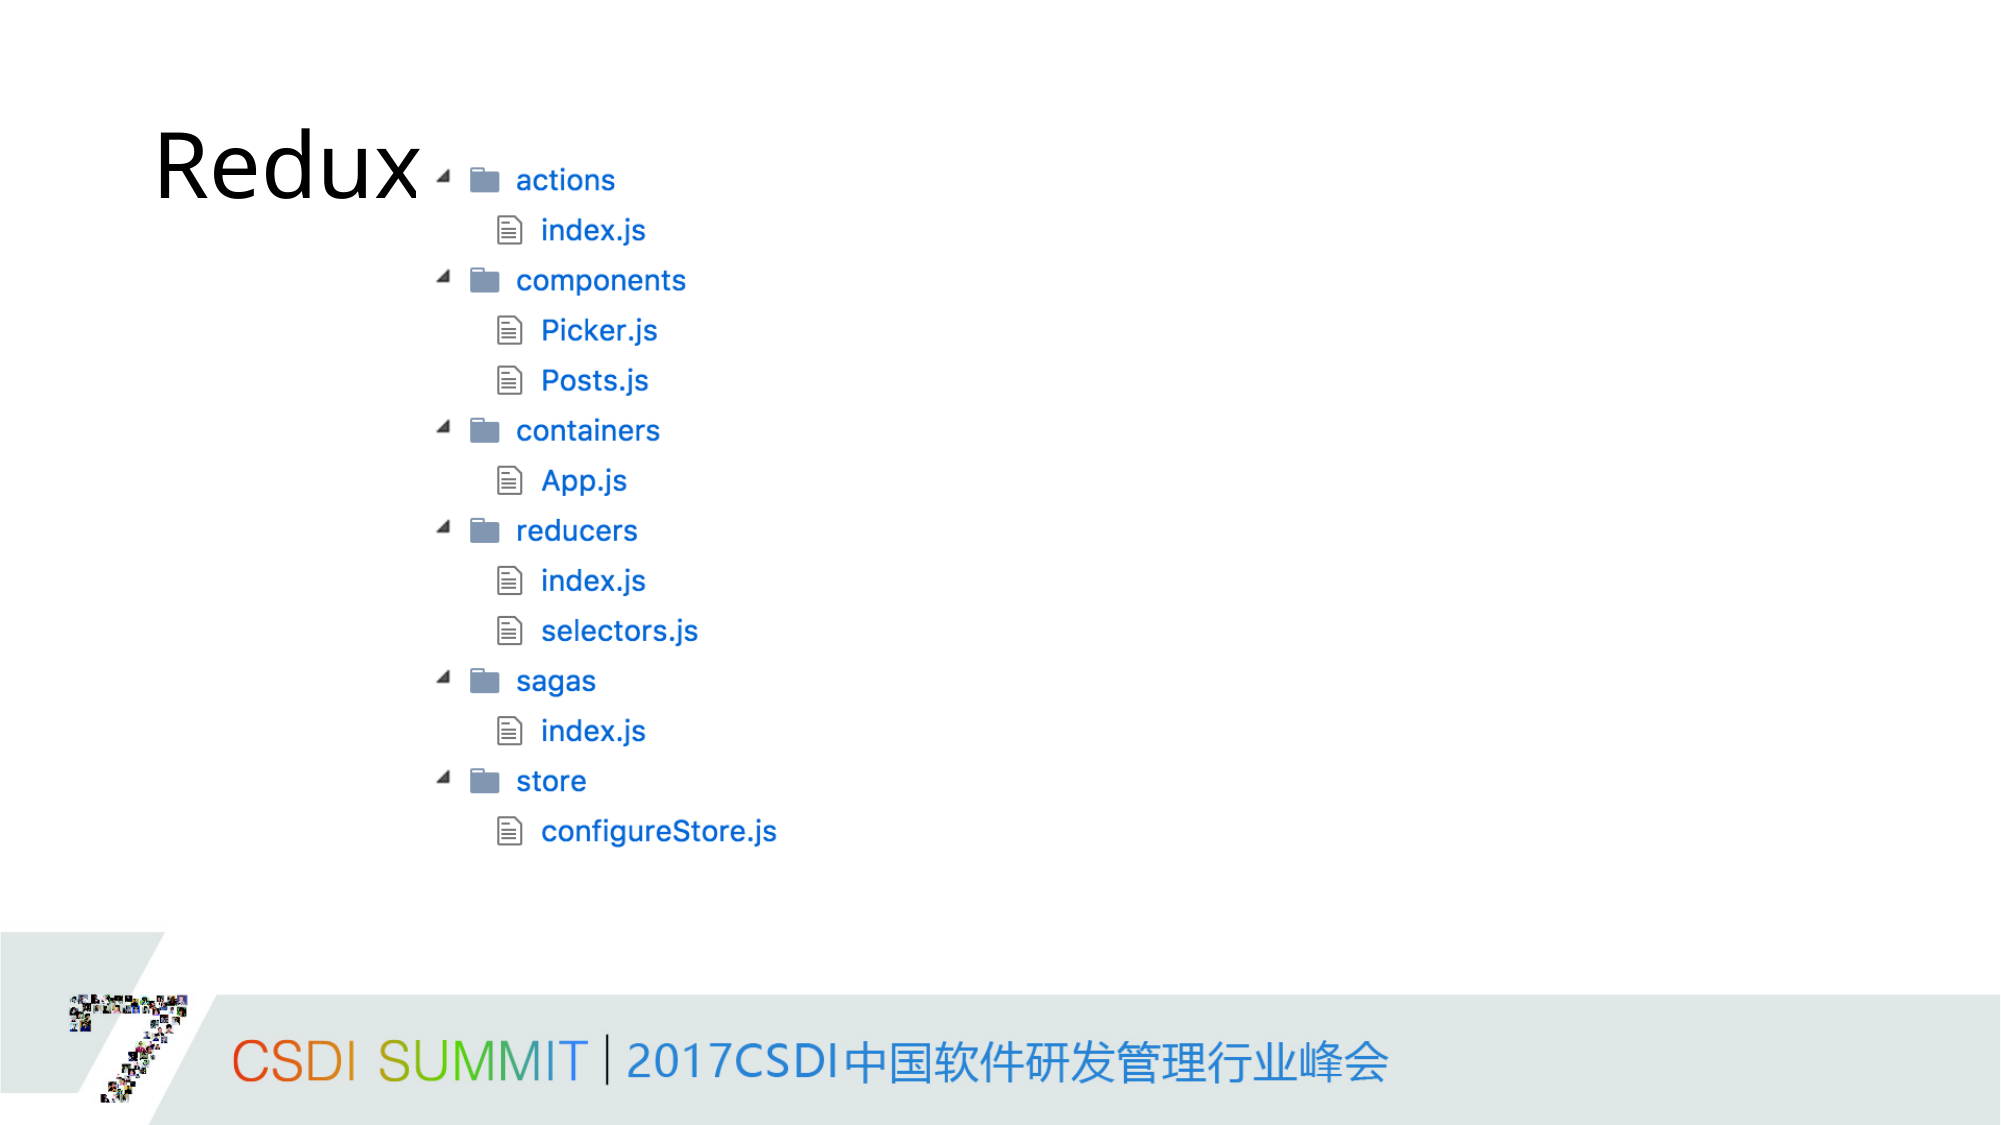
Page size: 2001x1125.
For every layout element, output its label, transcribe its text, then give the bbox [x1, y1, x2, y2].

title Redux [137, 59, 1863, 278]
picture [0, 0, 2001, 1125]
